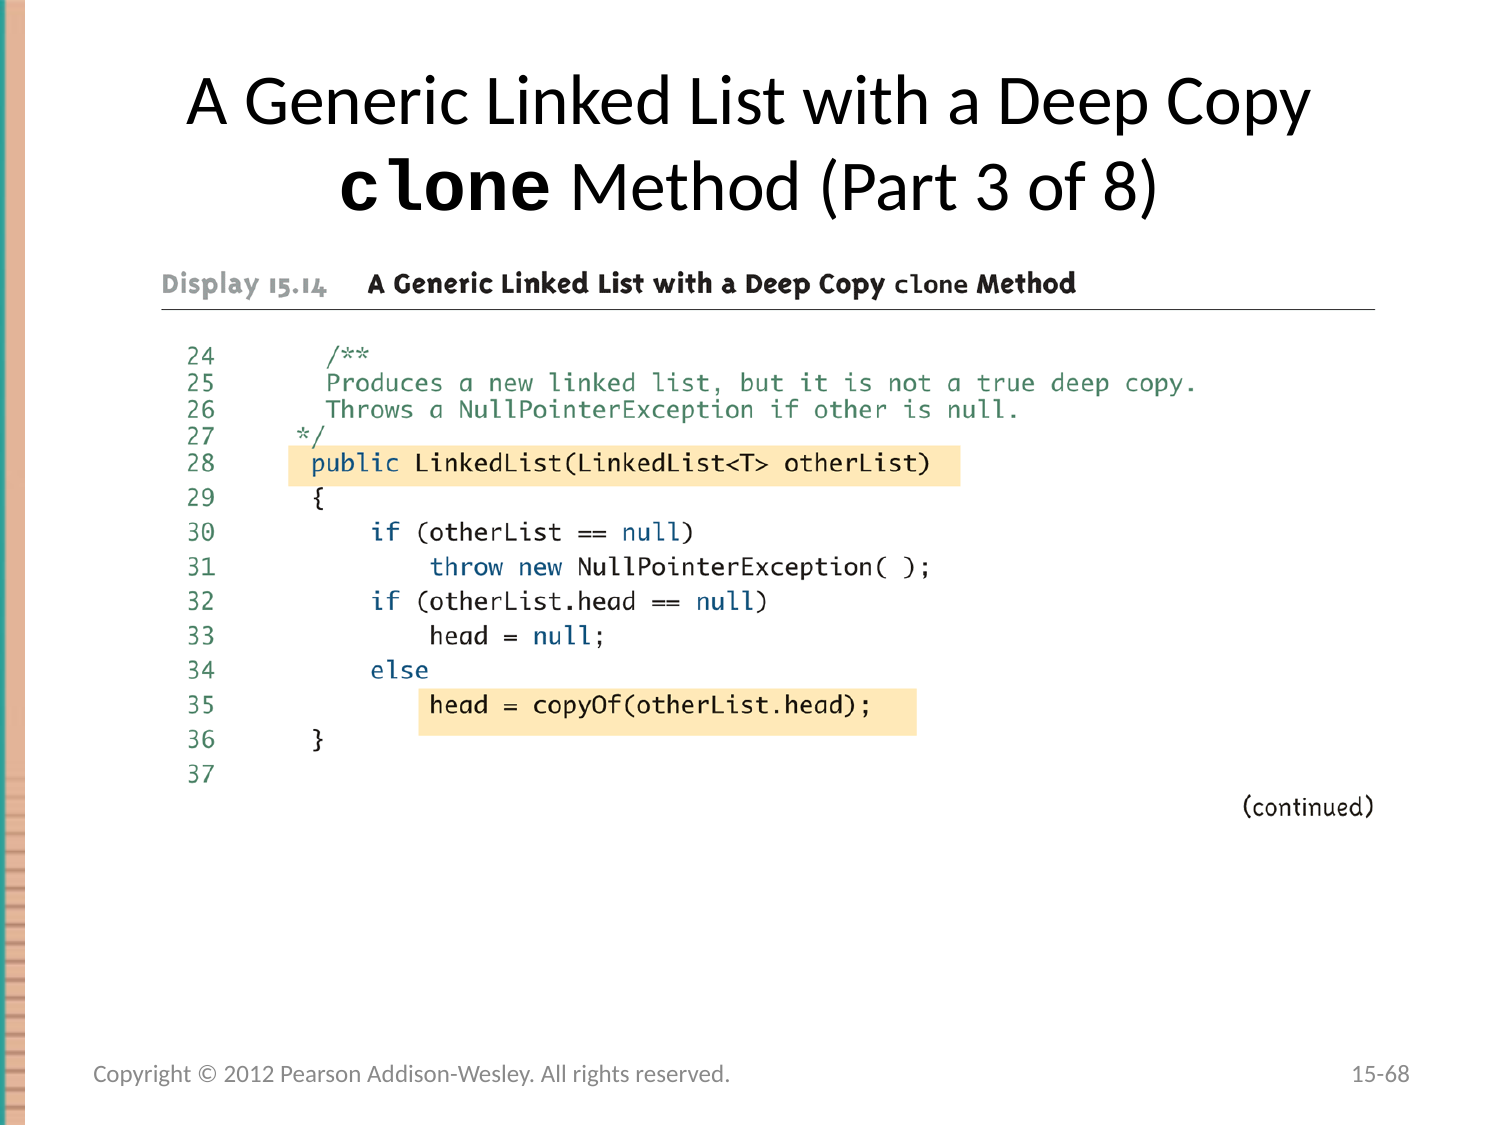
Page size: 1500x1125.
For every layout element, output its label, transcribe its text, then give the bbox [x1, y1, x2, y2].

footer Copyright © 2012 Pearson Addison-Wesley. All rights reserved. [75, 1042, 750, 1103]
title A Generic Linked List with a Deep Copy clone Method (Part 3 of 8) [74, 44, 1426, 233]
picture [0, 0, 25, 1125]
picture [130, 256, 1407, 832]
slide_number 15-68 [1074, 1042, 1425, 1103]
